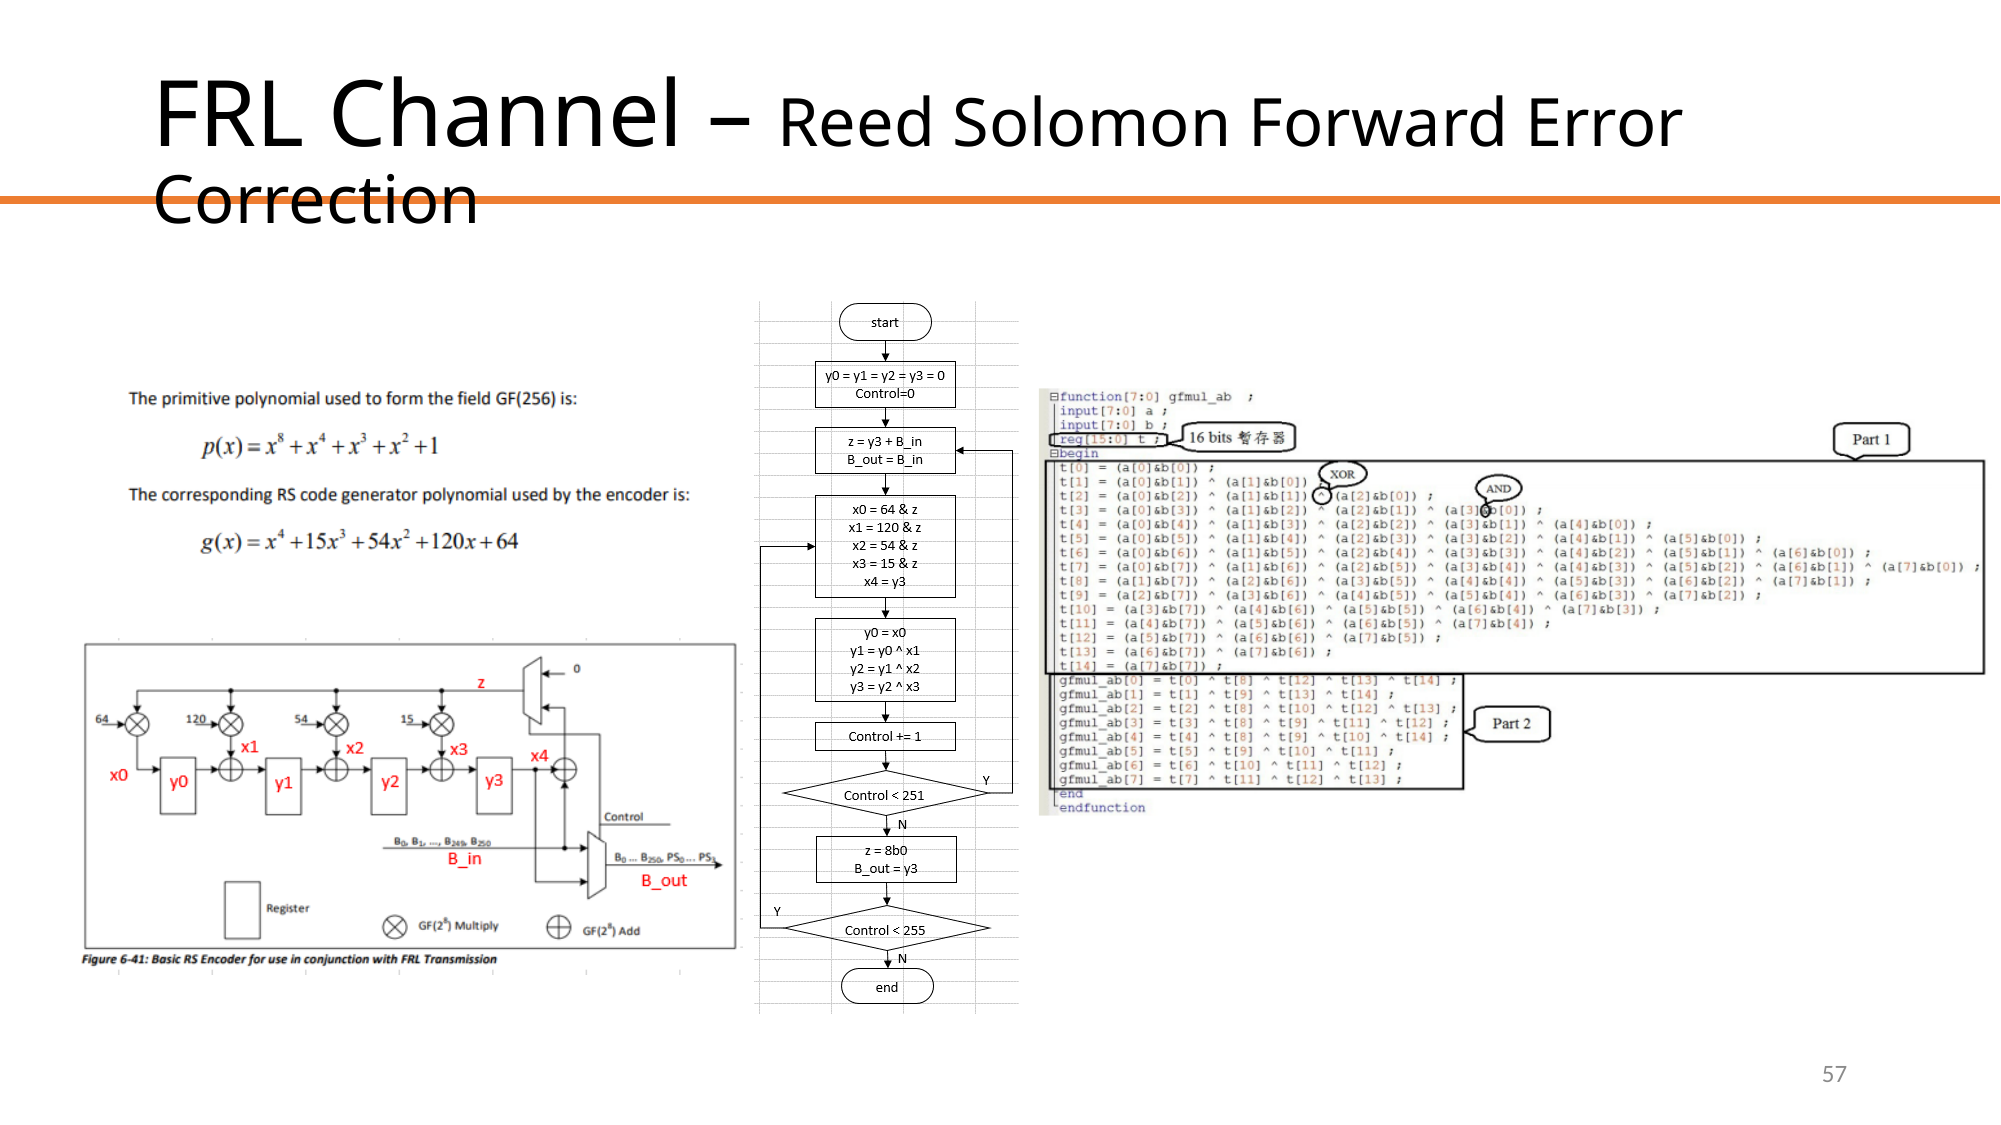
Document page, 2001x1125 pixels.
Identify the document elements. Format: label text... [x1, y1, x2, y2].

title FRL Channel – Reed Solomon Forward Error Correction [137, 59, 1863, 278]
picture [78, 638, 743, 976]
slide_number 57 [1412, 1042, 1863, 1103]
picture [754, 301, 1019, 1014]
picture [1031, 383, 1996, 820]
picture [117, 385, 704, 572]
